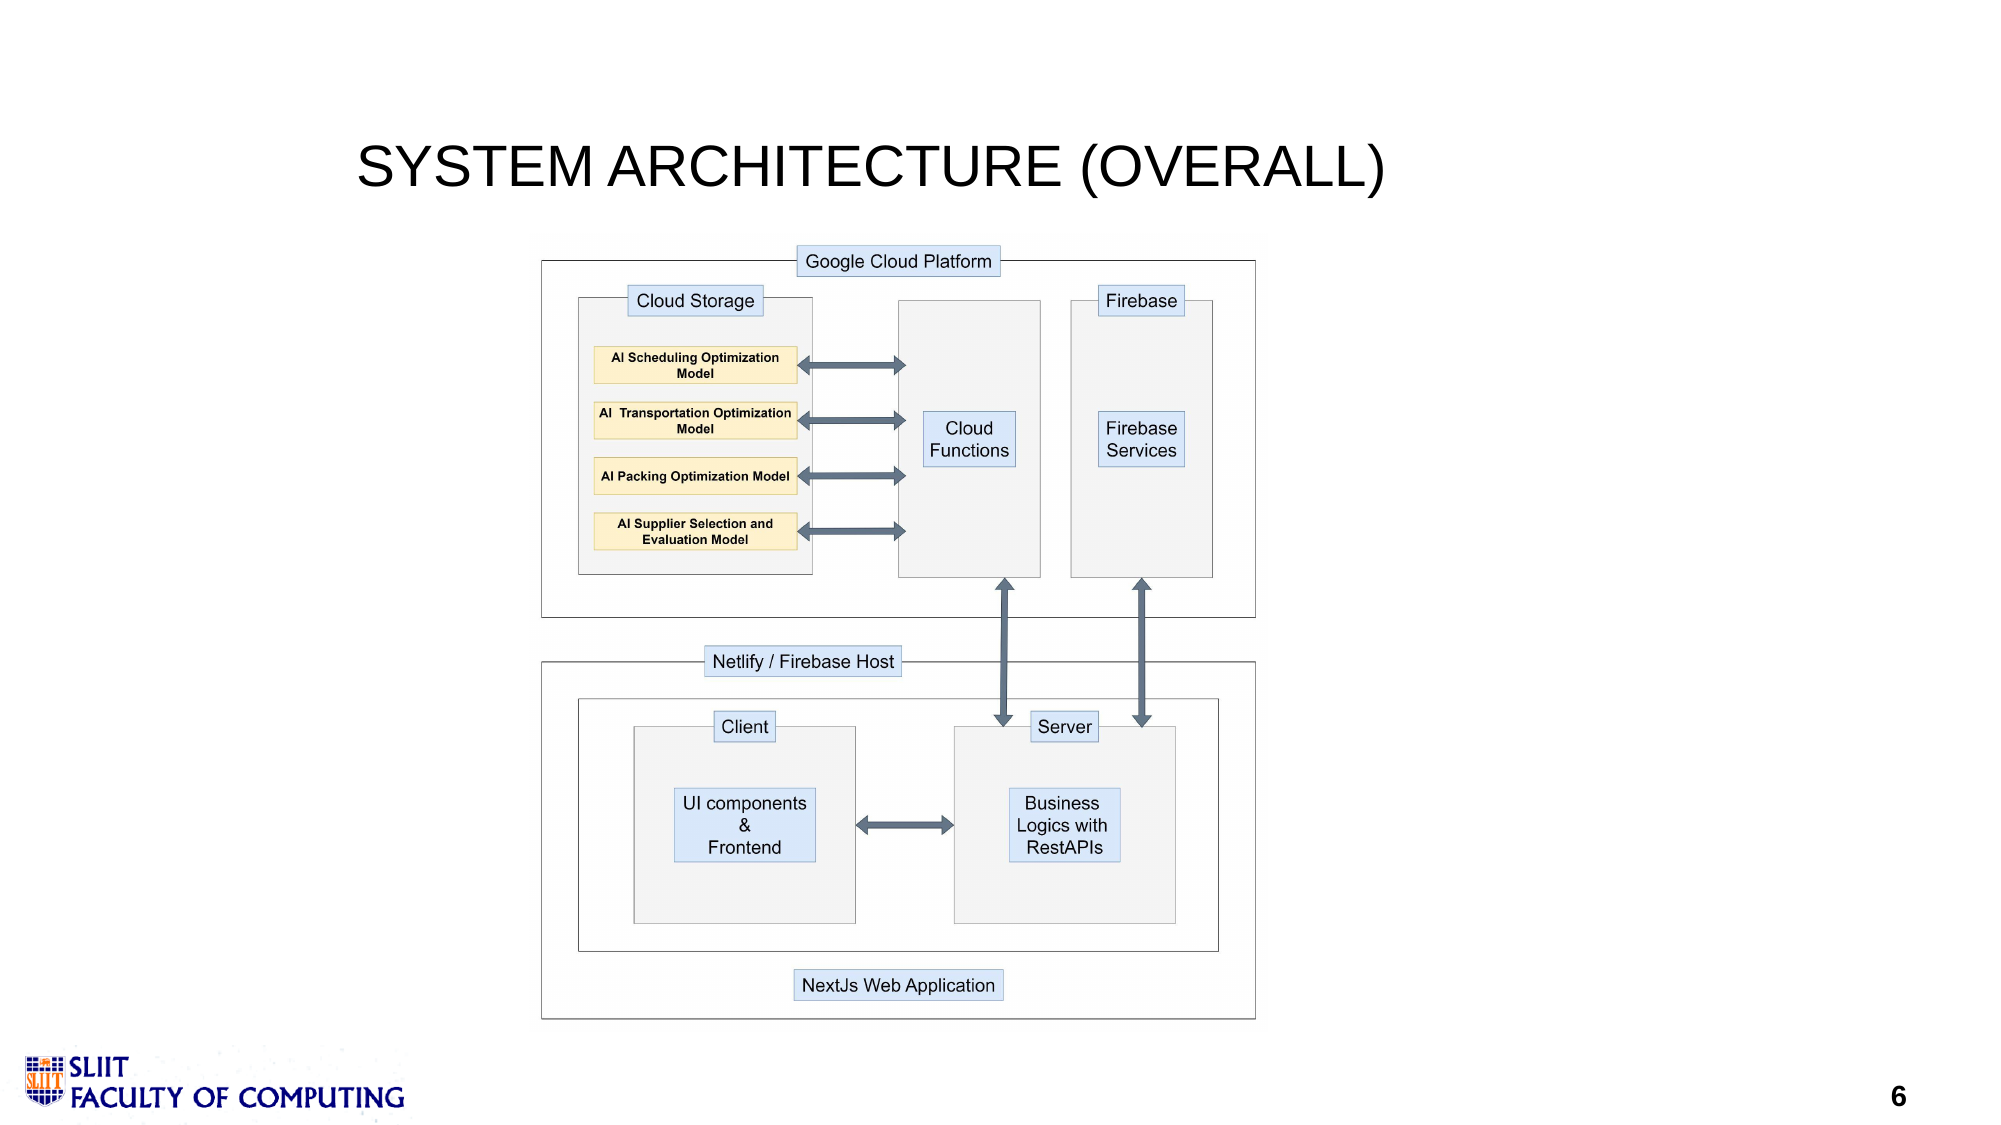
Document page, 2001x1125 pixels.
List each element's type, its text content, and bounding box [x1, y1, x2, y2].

picture [0, 1045, 413, 1125]
picture [528, 233, 1268, 1032]
text_box SYSTEM ARCHITECTURE (OVERALL) [341, 113, 2000, 335]
